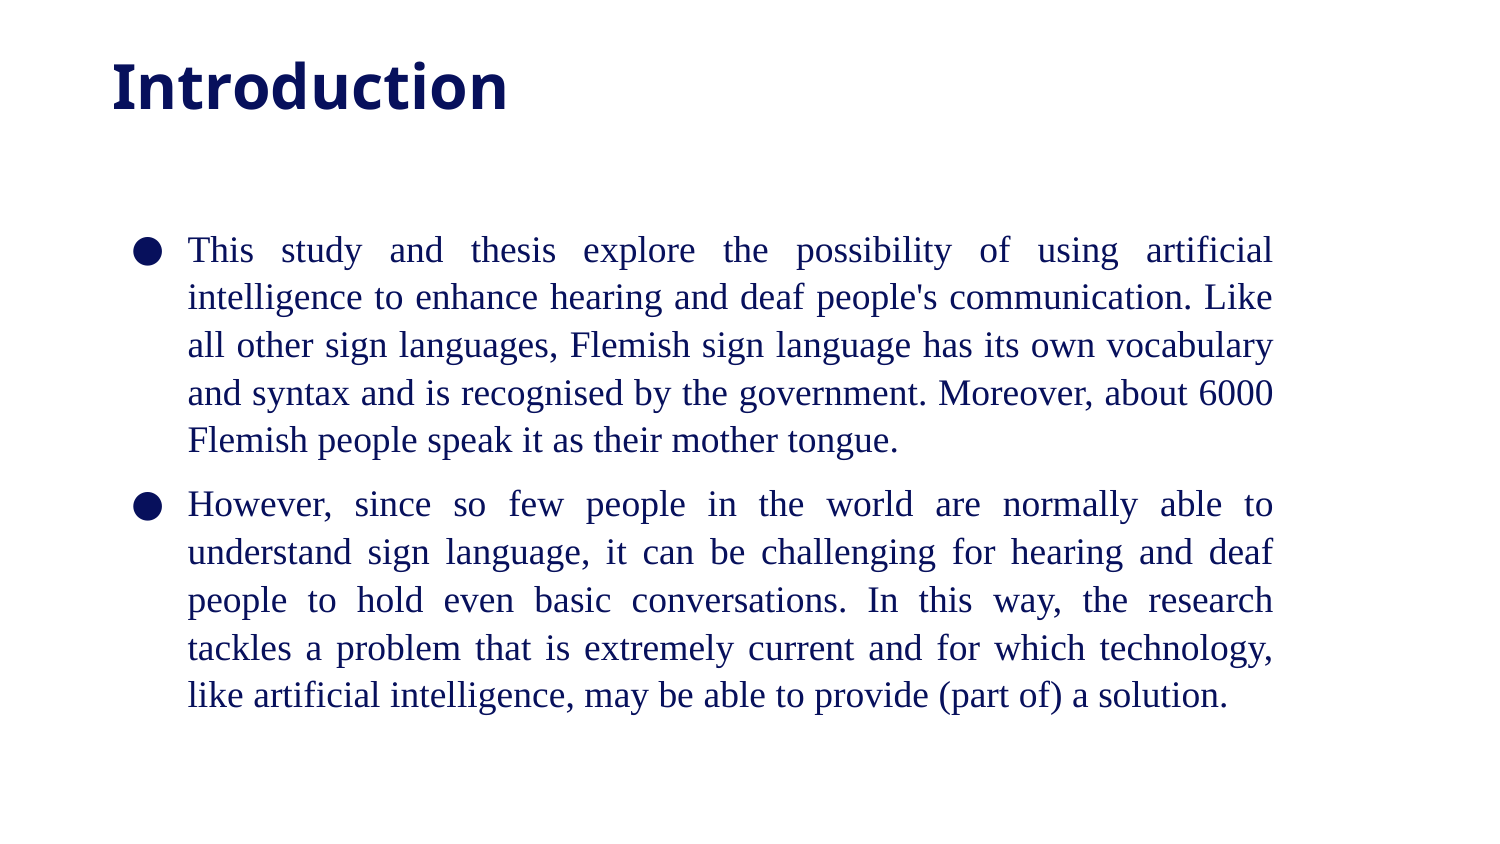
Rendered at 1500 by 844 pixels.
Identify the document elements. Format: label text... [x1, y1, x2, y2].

subtitle This study and thesis explore the possibility of using artificial intelligence to enhance hearing and deaf people's communication. Like all other sign languages, Flemish sign language has its own vocabulary and syntax and is recognised by the government. Moreover, about 6000 Flemish people speak it as their mother tongue. However, since so few people in the world are normally able to understand sign language, it can be challenging for hearing and deaf people to hold even basic conversations. In this way, the research tackles a problem that is extremely current and for which technology, like artificial intelligence, may be able to provide (part of) a solution. [112, 221, 1275, 718]
title Introduction [112, 46, 1388, 185]
